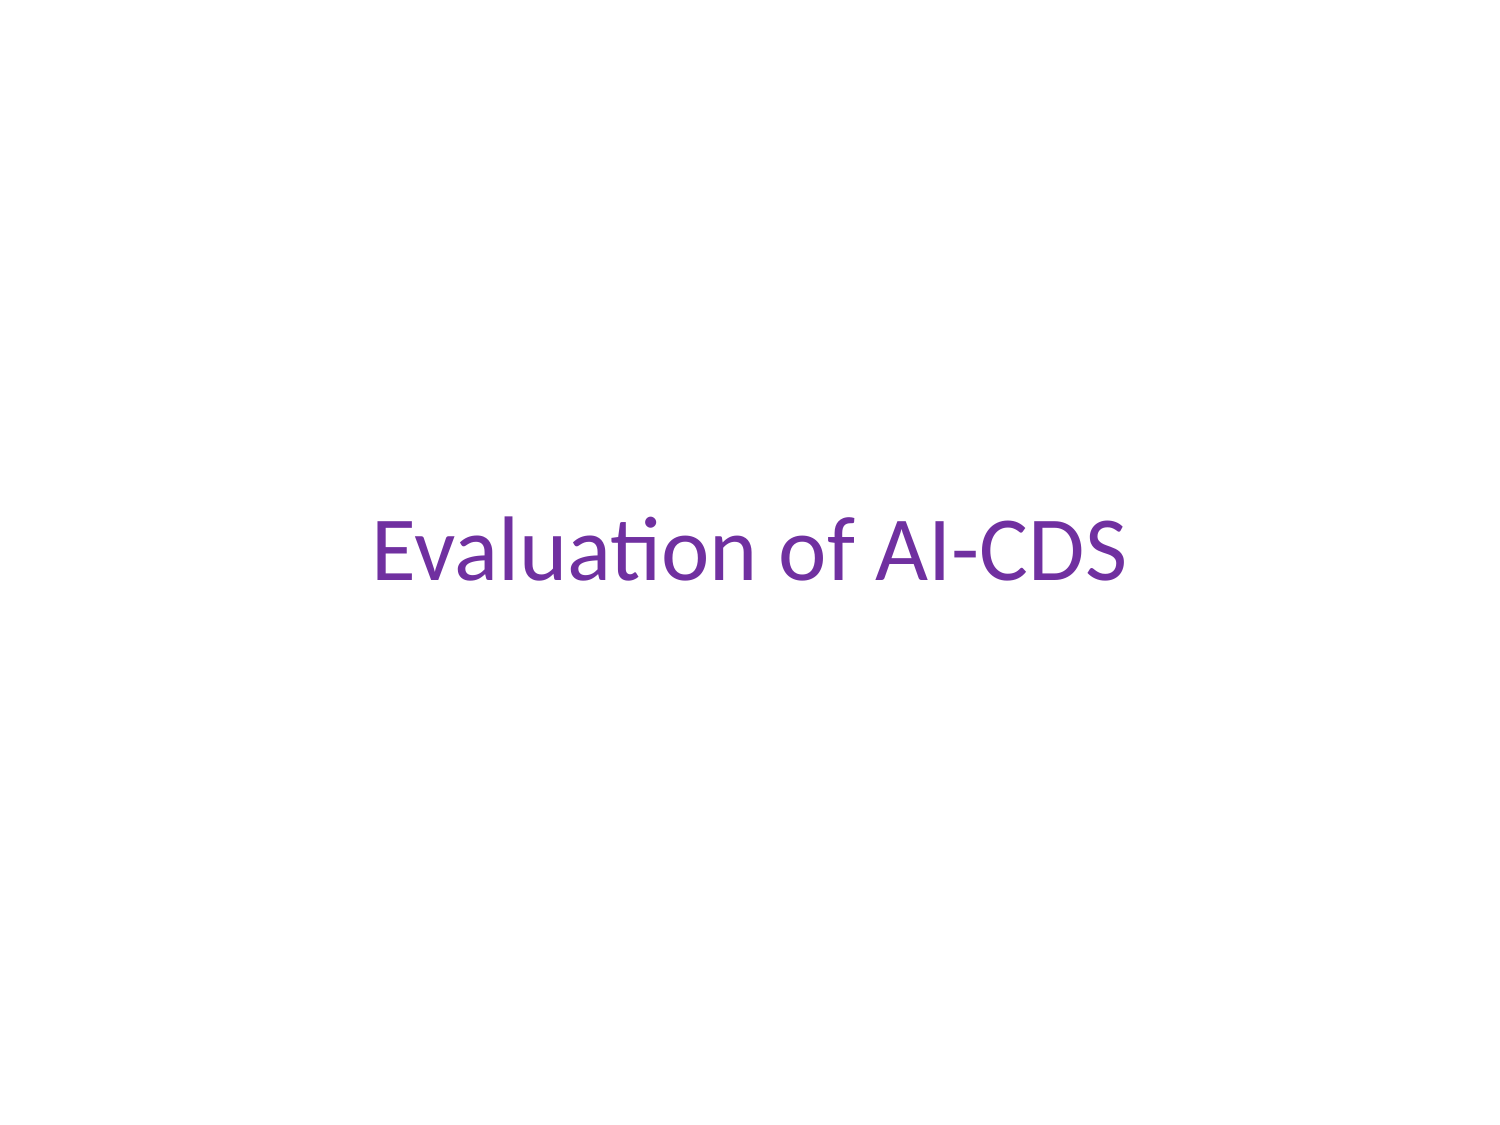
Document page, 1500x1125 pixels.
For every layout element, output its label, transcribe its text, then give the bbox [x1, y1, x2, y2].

title Evaluation of AI-CDS [75, 450, 1425, 638]
